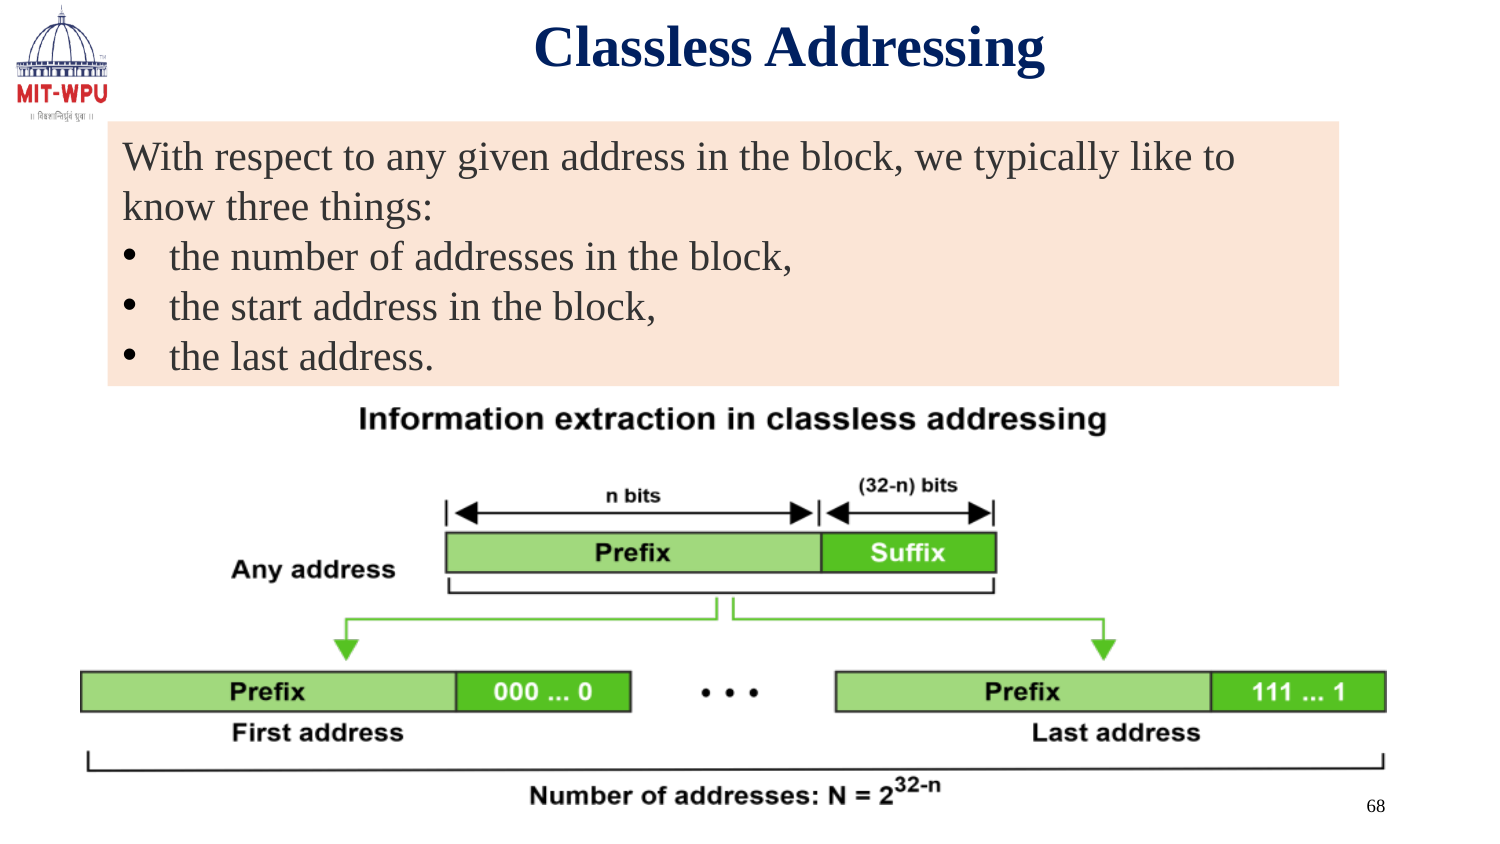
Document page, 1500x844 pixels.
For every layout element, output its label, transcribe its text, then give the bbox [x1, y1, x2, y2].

picture [80, 407, 1387, 805]
title Classless Addressing [121, 6, 1459, 84]
slide_number 68 [1059, 782, 1397, 827]
text_box [15, 4, 108, 122]
text_box With respect to any given address in the block, we typically like to know three things: the number of addresses in the block, the start address in the block, the last address. [107, 121, 1340, 387]
